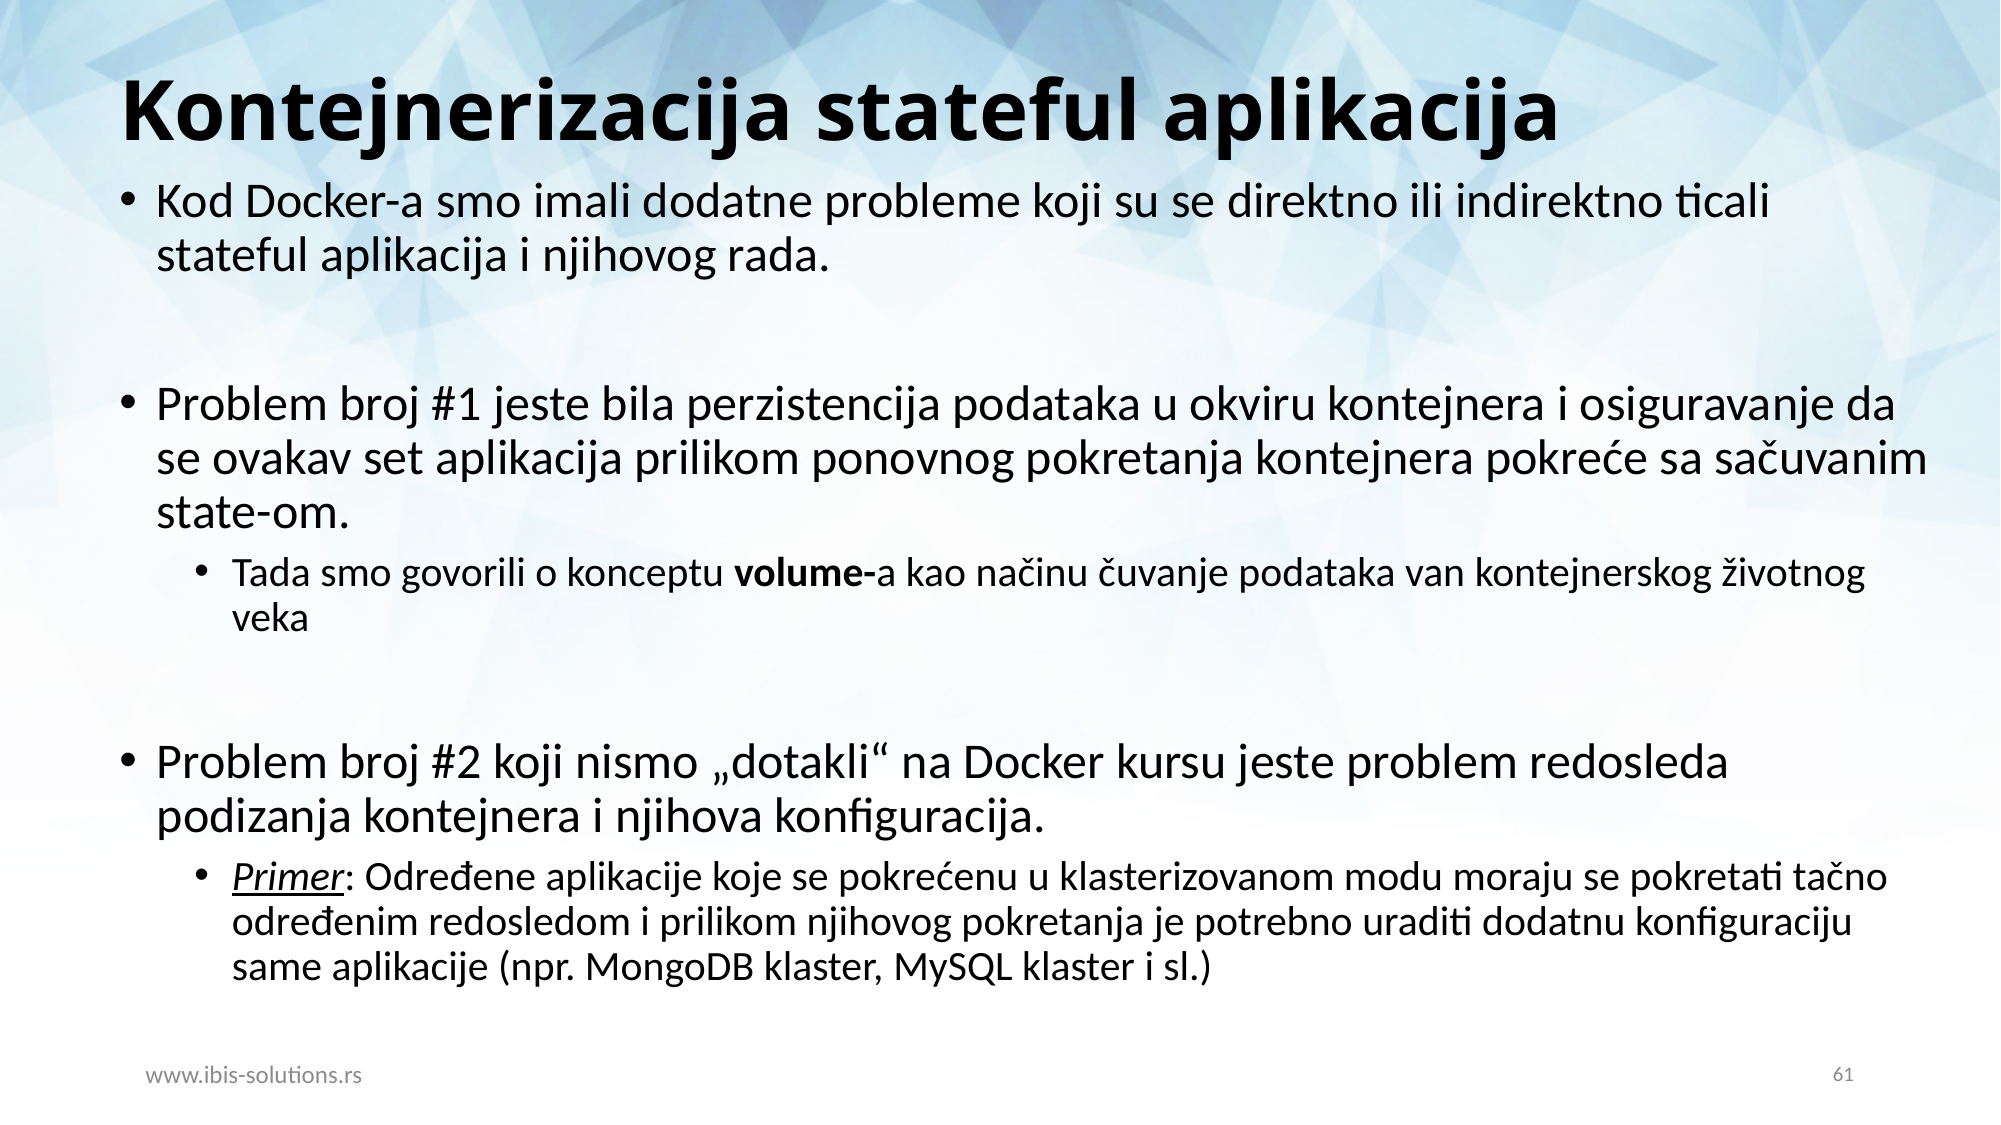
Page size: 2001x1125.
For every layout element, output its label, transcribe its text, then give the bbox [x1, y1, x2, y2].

text_box [0, 0, 2000, 1125]
title Kontejnerizacija stateful aplikacija [104, 59, 1680, 166]
text_box www.ibis-solutions.rs [130, 1046, 1239, 1100]
list Kod Docker-a smo imali dodatne probleme koji su se direktno ili indirektno ticali stateful aplikacija i njihovog rada. Problem broj #1 jeste bila perzistencija podataka u okviru kontejnera i osiguravanje da se ovakav set aplikacija prilikom ponovnog pokretanja kontejnera pokreće sa sačuvanim state-om. Tada smo govorili o konceptu volume-a kao načinu čuvanje podataka van kontejnerskog životnog veka Problem broj #2 koji nismo „dotakli“ na Docker kursu jeste problem redosleda podizanja kontejnera i njihova konfiguracija. Primer: Određene aplikacije koje se pokrećenu u klasterizovanom modu moraju se pokretati tačno određenim redosledom i prilikom njihovog pokretanja je potrebno uraditi dodatnu konfiguraciju same aplikacije (npr. MongoDB klaster, MySQL klaster i sl.) [104, 166, 1950, 1098]
text_box 61 [1756, 1046, 1869, 1100]
